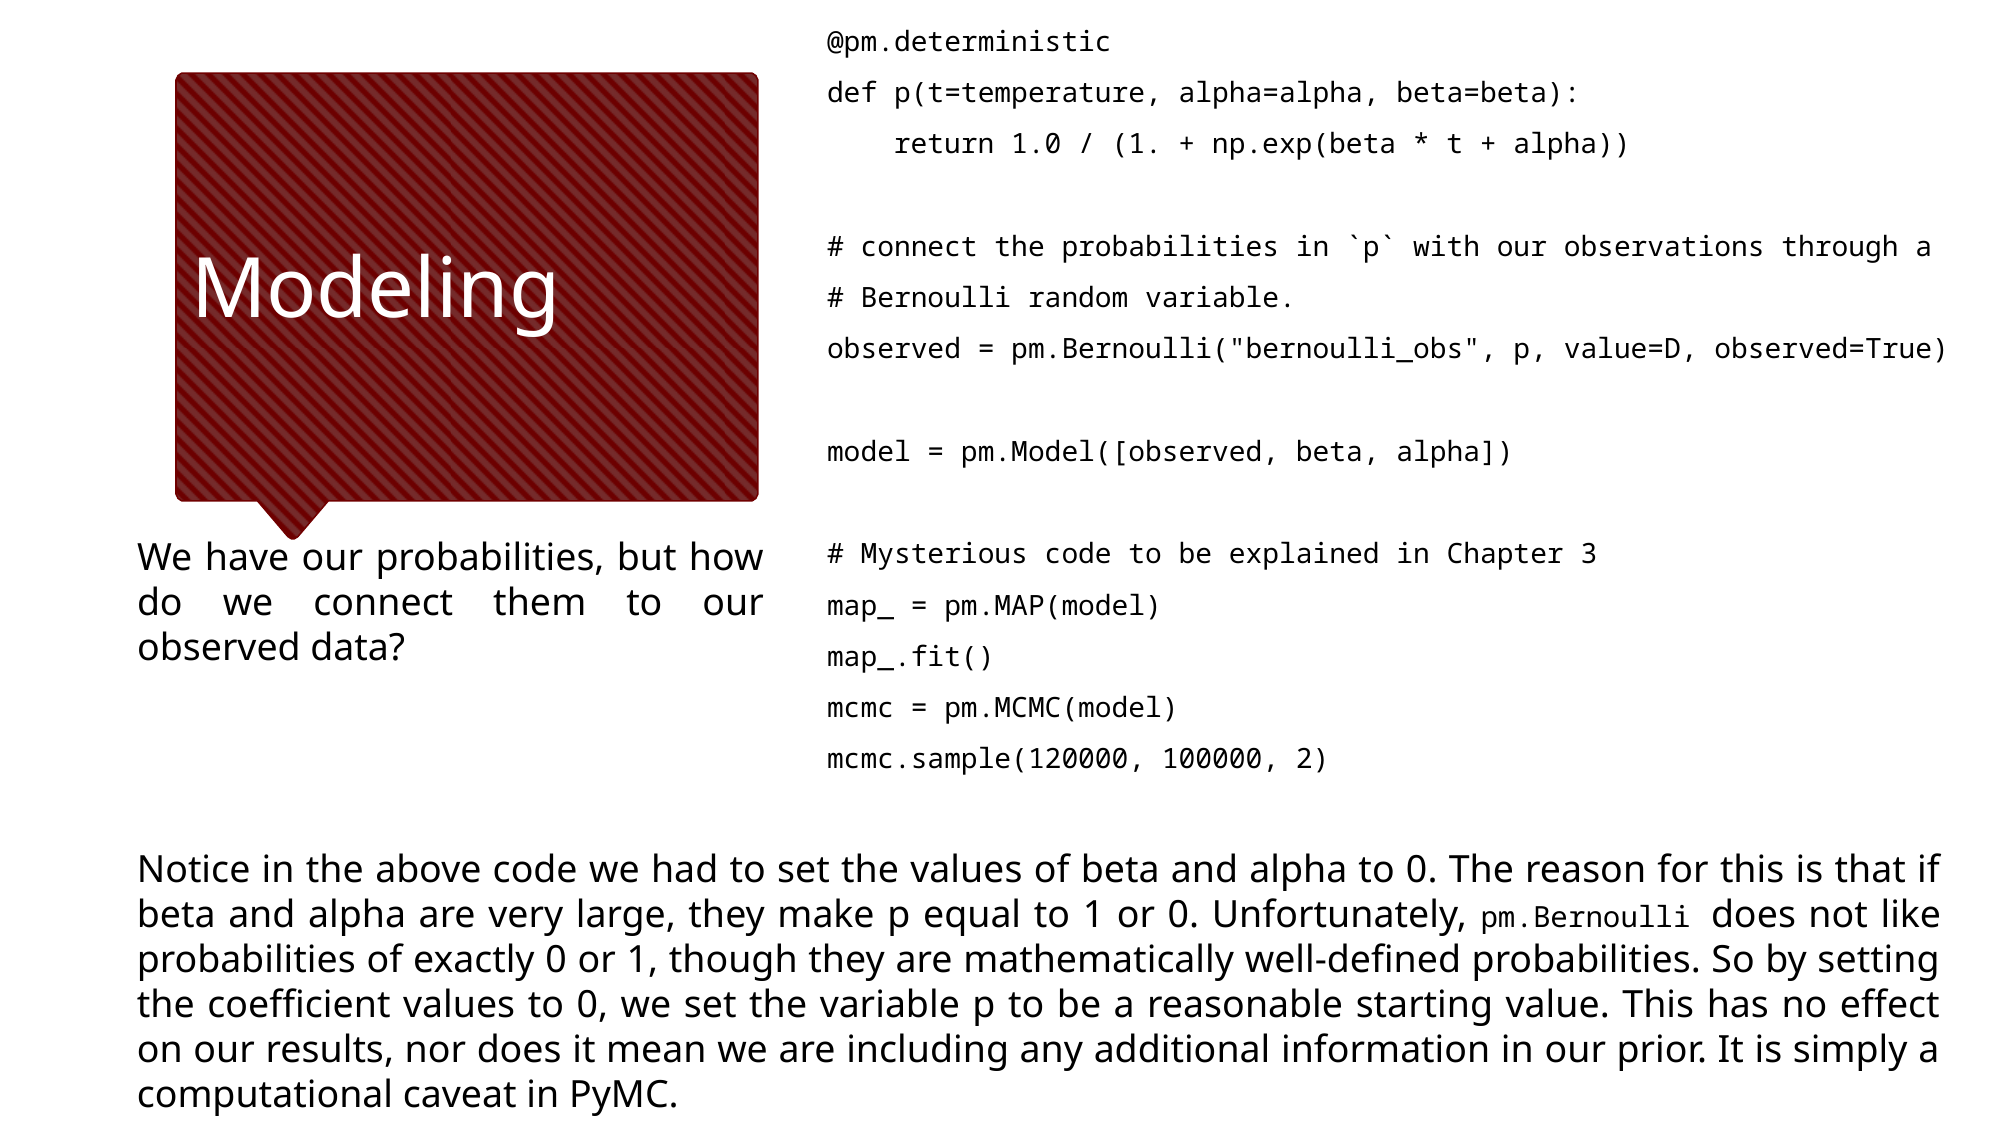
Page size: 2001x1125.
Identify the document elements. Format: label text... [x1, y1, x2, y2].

text_box Notice in the above code we had to set the values of beta and alpha to 0. The reason for this is that if beta and alpha are very large, they make p equal to 1 or 0. Unfortunately, pm.Bernoulli does not like probabilities of exactly 0 or 1, though they are mathematically well-defined probabilities. So by setting the coefficient values to 0, we set the variable p to be a reasonable starting value. This has no effect on our results, nor does it mean we are including any additional information in our prior. It is simply a computational caveat in PyMC. [122, 837, 1957, 1122]
list @pm.deterministic def p(t=temperature, alpha=alpha, beta=beta): return 1.0 / (1. + np.exp(beta * t + alpha)) # connect the probabilities in `p` with our observations through a # Bernoulli random variable. observed = pm.Bernoulli("bernoulli_obs", p, value=D, observed=True) model = pm.Model([observed, beta, alpha]) # Mysterious code to be explained in Chapter 3 map_ = pm.MAP(model) map_.fit() mcmc = pm.MCMC(model) mcmc.sample(120000, 100000, 2) [812, 13, 2000, 785]
title Modeling [176, 73, 758, 496]
